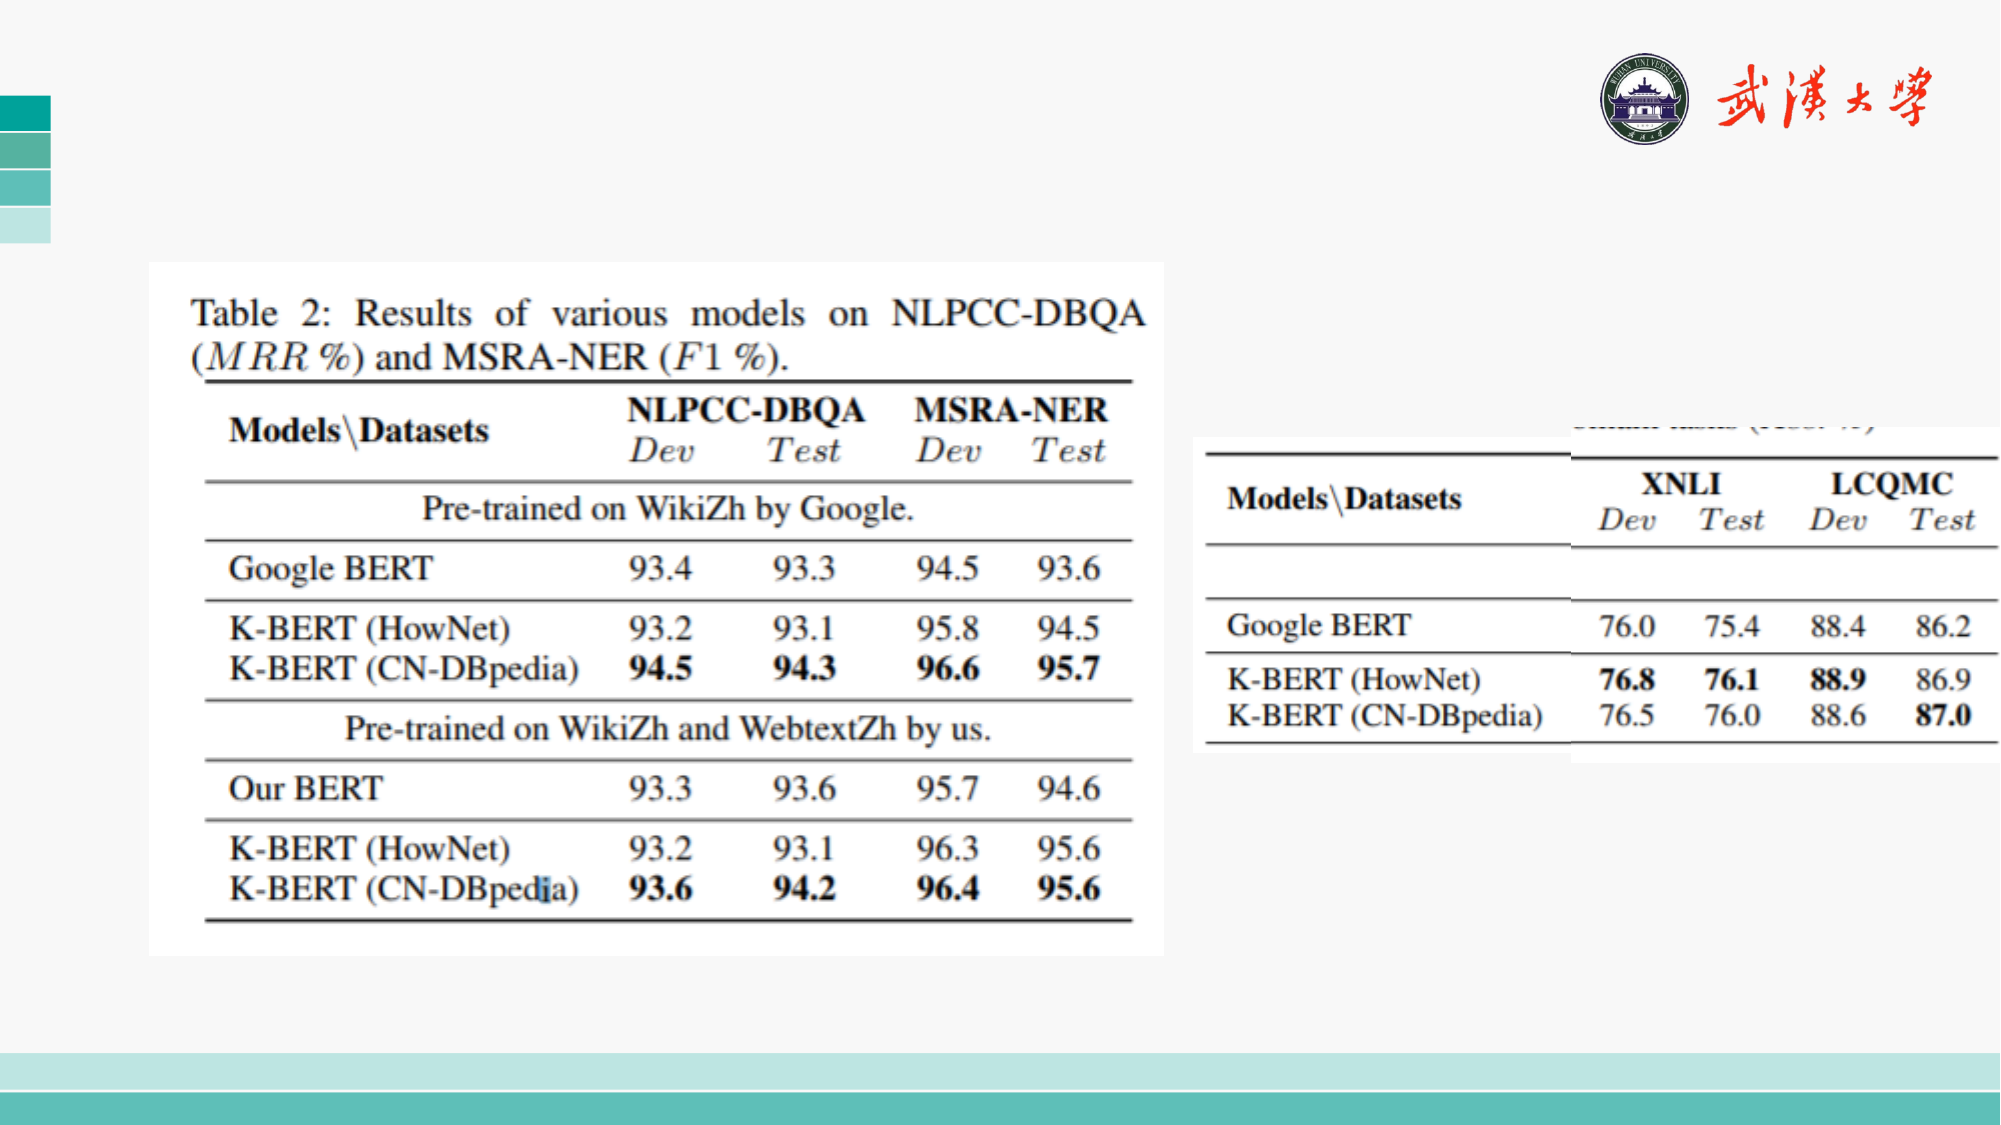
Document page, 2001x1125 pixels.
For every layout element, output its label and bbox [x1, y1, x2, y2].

picture [1711, 58, 1932, 137]
picture [1600, 53, 1689, 145]
picture [1193, 427, 2000, 763]
slide_number [1325, 1042, 1863, 1103]
picture [149, 262, 1164, 956]
